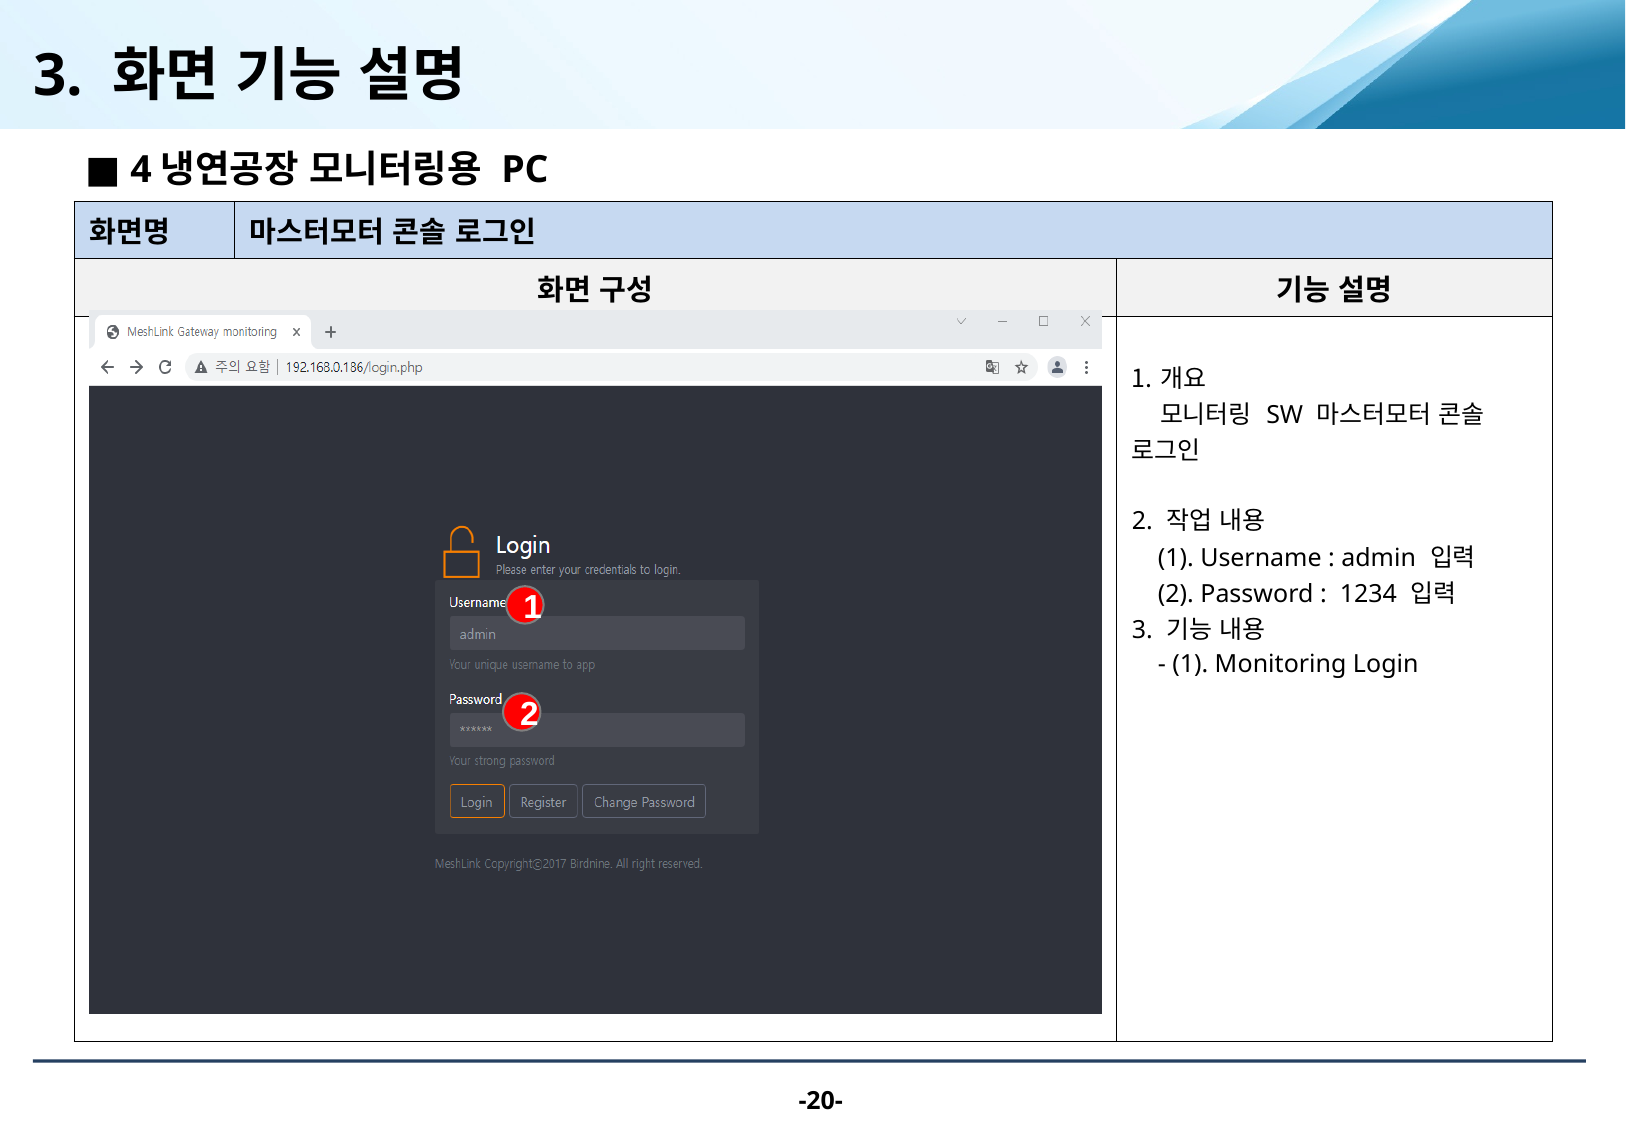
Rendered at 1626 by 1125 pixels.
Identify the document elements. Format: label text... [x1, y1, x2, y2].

picture [88, 310, 1103, 1015]
table_cell 기능 설명 [1117, 259, 1552, 316]
slide_number -19- [633, 1076, 1009, 1116]
table_cell 화면 구성 [75, 259, 1116, 316]
table_cell [75, 317, 1116, 1041]
picture [0, 0, 1626, 129]
title 3. 화면 기능 설명 [18, 30, 1285, 114]
table_cell 개요 모니터링 SW 마스터모터 콘솔 로그인 2. 작업 내용 (1). Username : admin 입력 (2). Password : 1234 입력 3. 기능 내용 - (1). Monitoring Login [1117, 317, 1552, 1041]
text_box ■ 4냉연공장 모니터링용 PC [70, 137, 574, 198]
table_header 화면명 [75, 202, 234, 258]
table_header 마스터모터 콘솔 로그인 [235, 202, 1552, 258]
